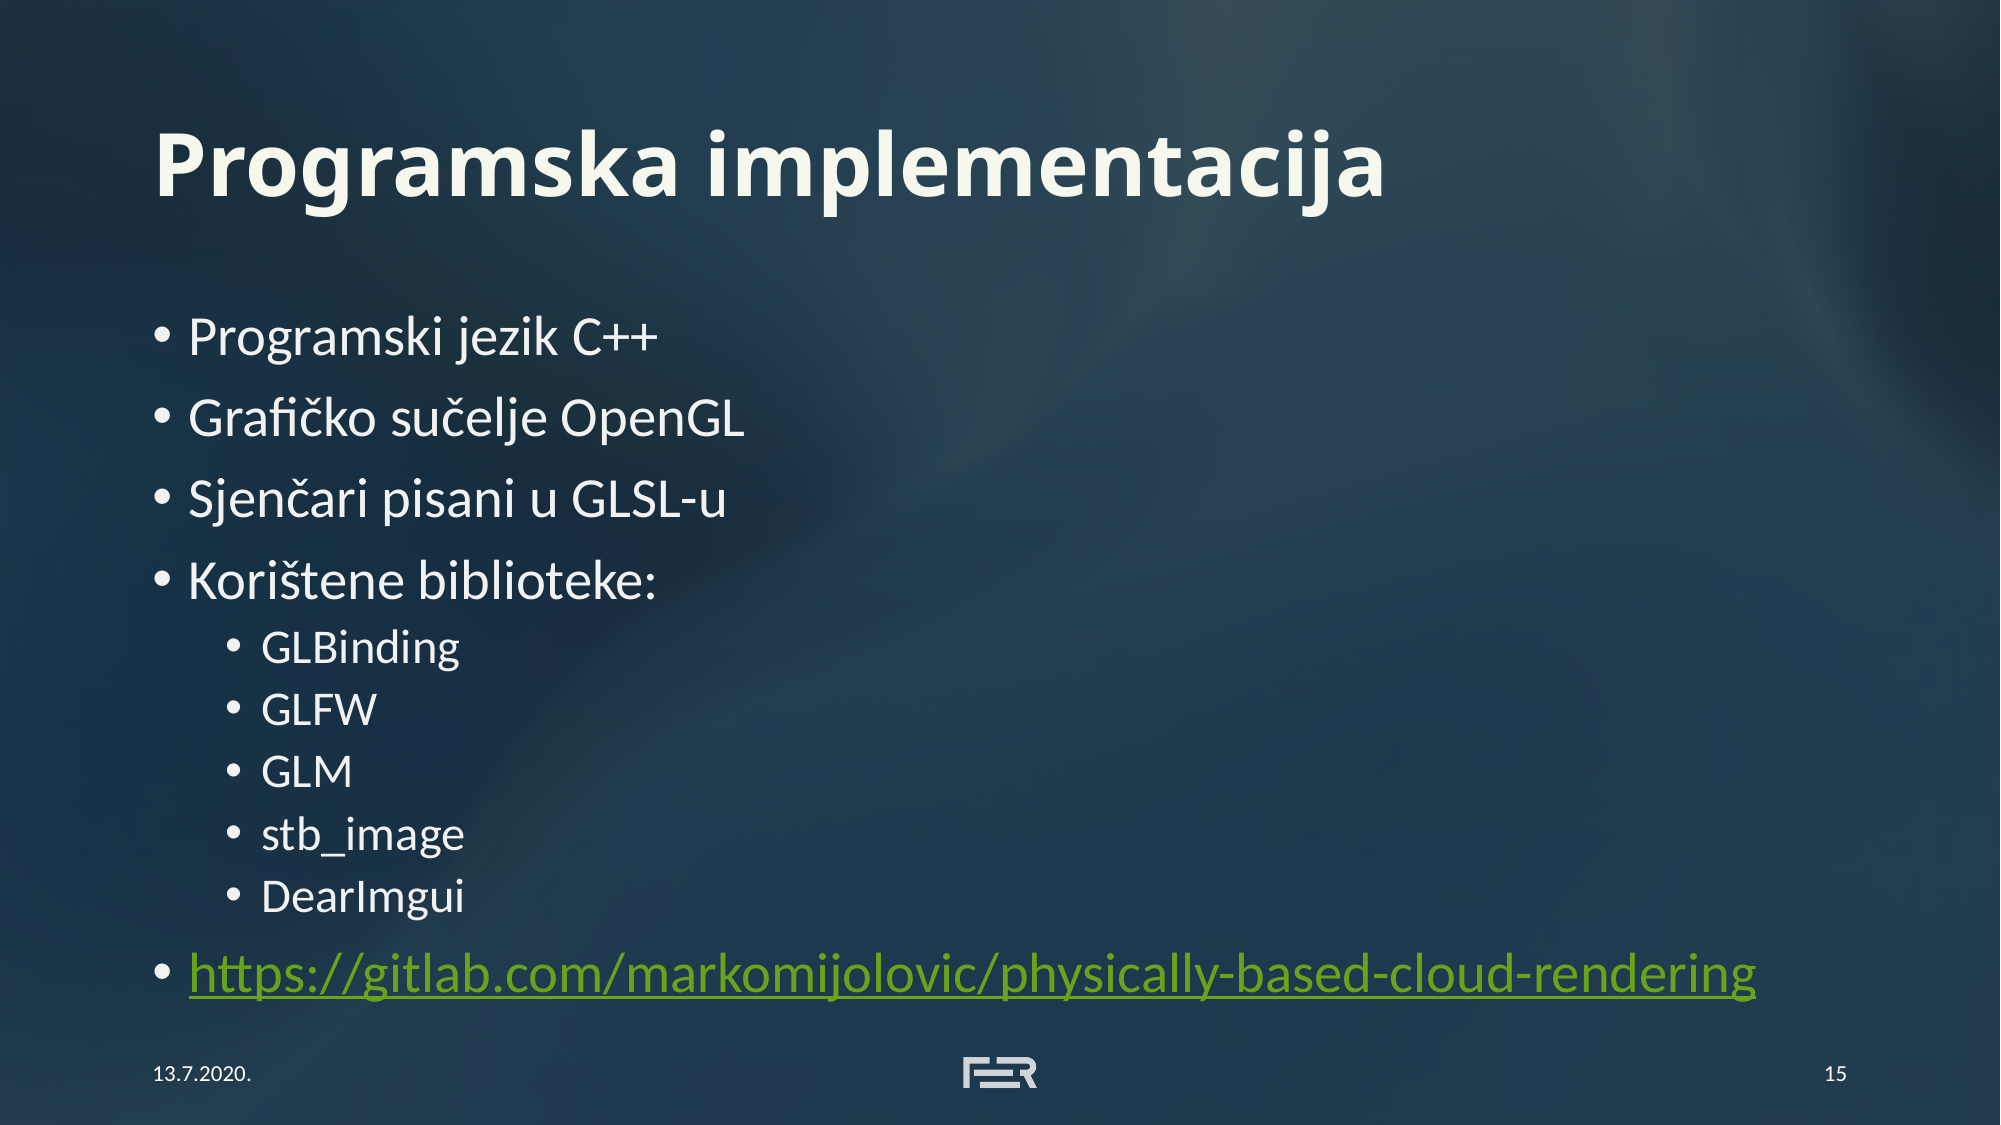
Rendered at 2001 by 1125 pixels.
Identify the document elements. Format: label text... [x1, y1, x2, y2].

picture [943, 1037, 1057, 1108]
list Programski jezik C++ Grafičko sučelje OpenGL Sjenčari pisani u GLSL-u Korištene biblioteke: GLBinding GLFW GLM stb_image DearImgui https://gitlab.com/markomijolovic/physically-based-cloud-rendering [137, 299, 1863, 1014]
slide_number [137, 1042, 588, 1103]
slide_number 15 [1412, 1042, 1863, 1103]
title Programska implementacija [137, 59, 1863, 278]
